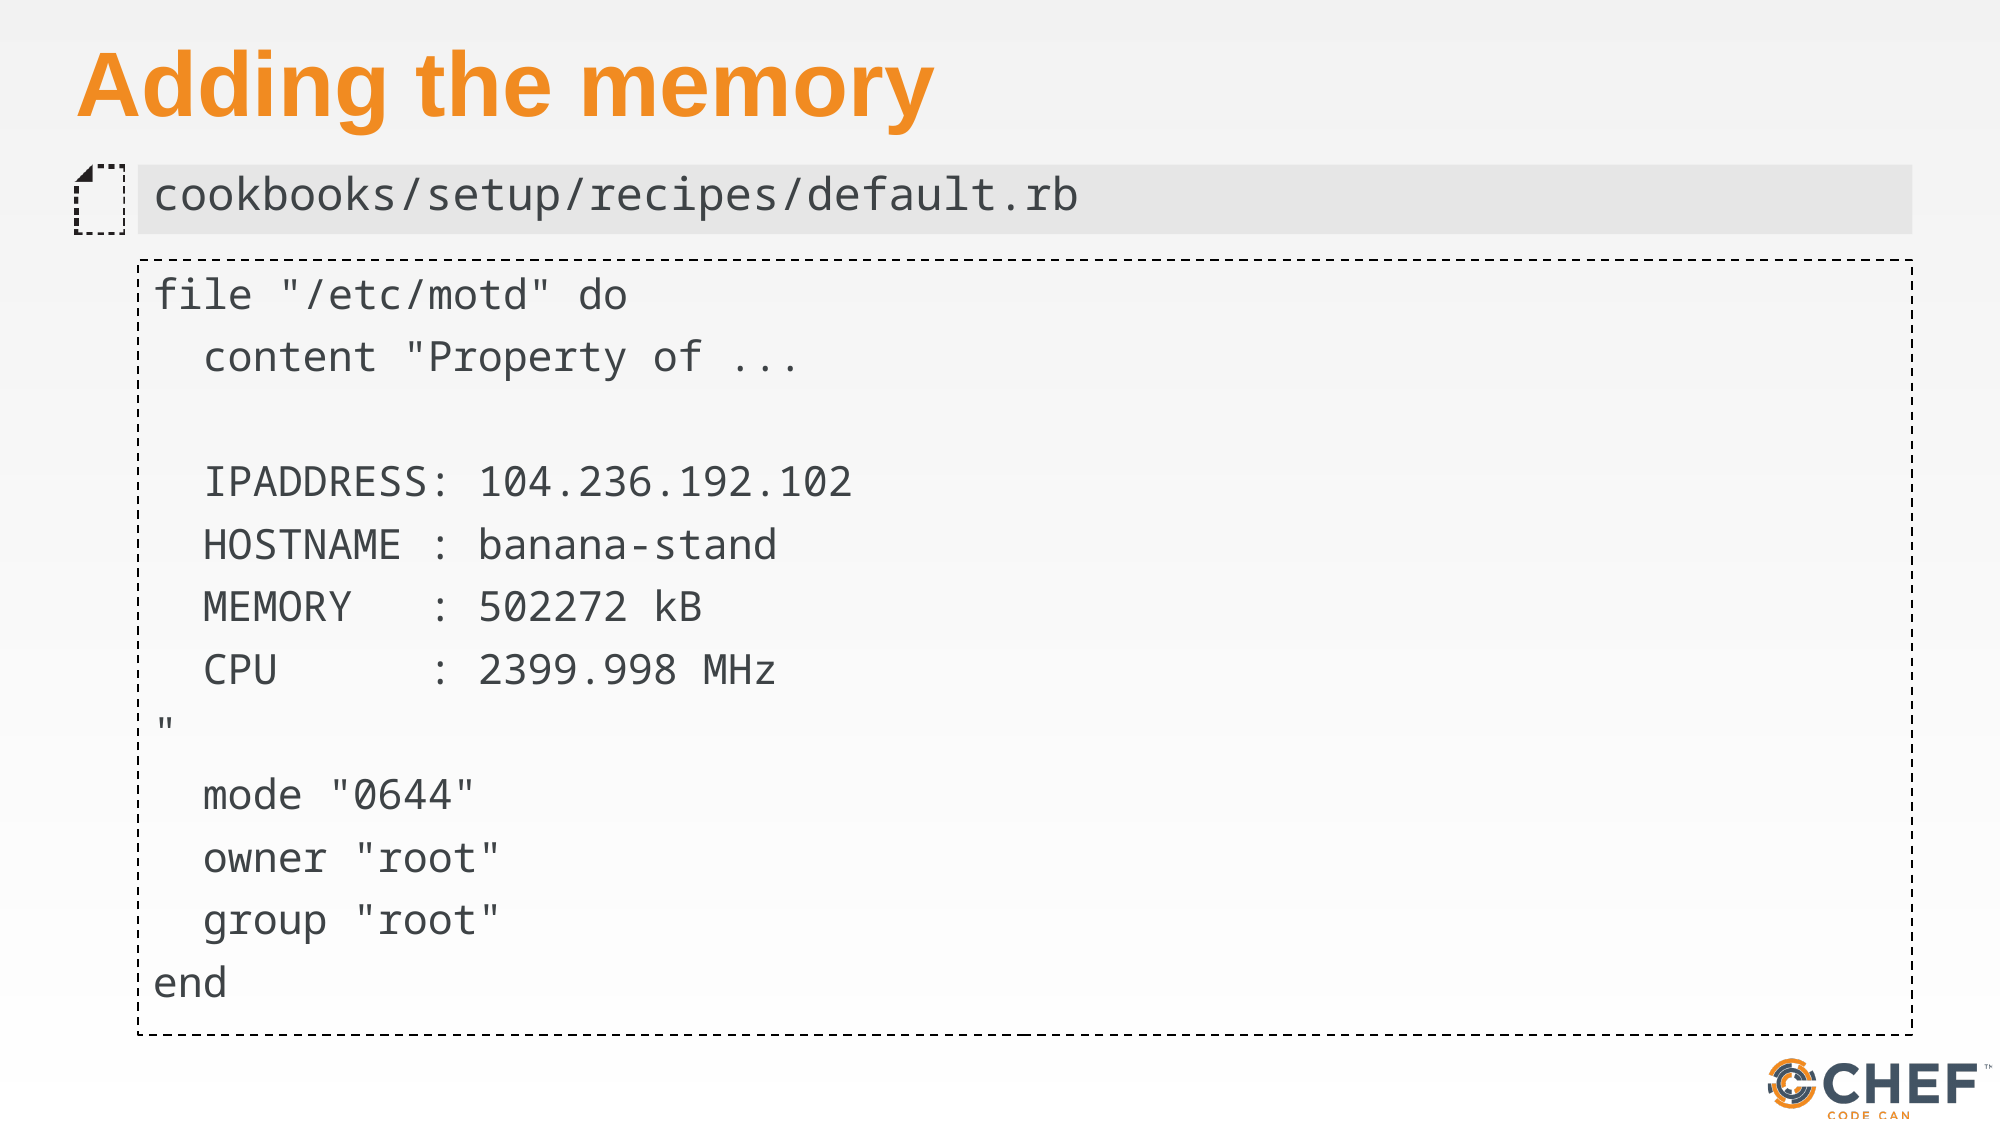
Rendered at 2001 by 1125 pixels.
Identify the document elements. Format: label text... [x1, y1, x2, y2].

list file "/etc/motd" do content "Property of ... IPADDRESS: 104.236.192.102 HOSTNAME : banana-stand MEMORY : 502272 kB CPU : 2399.998 MHz " mode "0644" owner "root" group "root" end [137, 259, 1913, 1036]
title Adding the memory [75, 37, 1913, 140]
list cookbooks/setup/recipes/default.rb [137, 164, 1913, 235]
